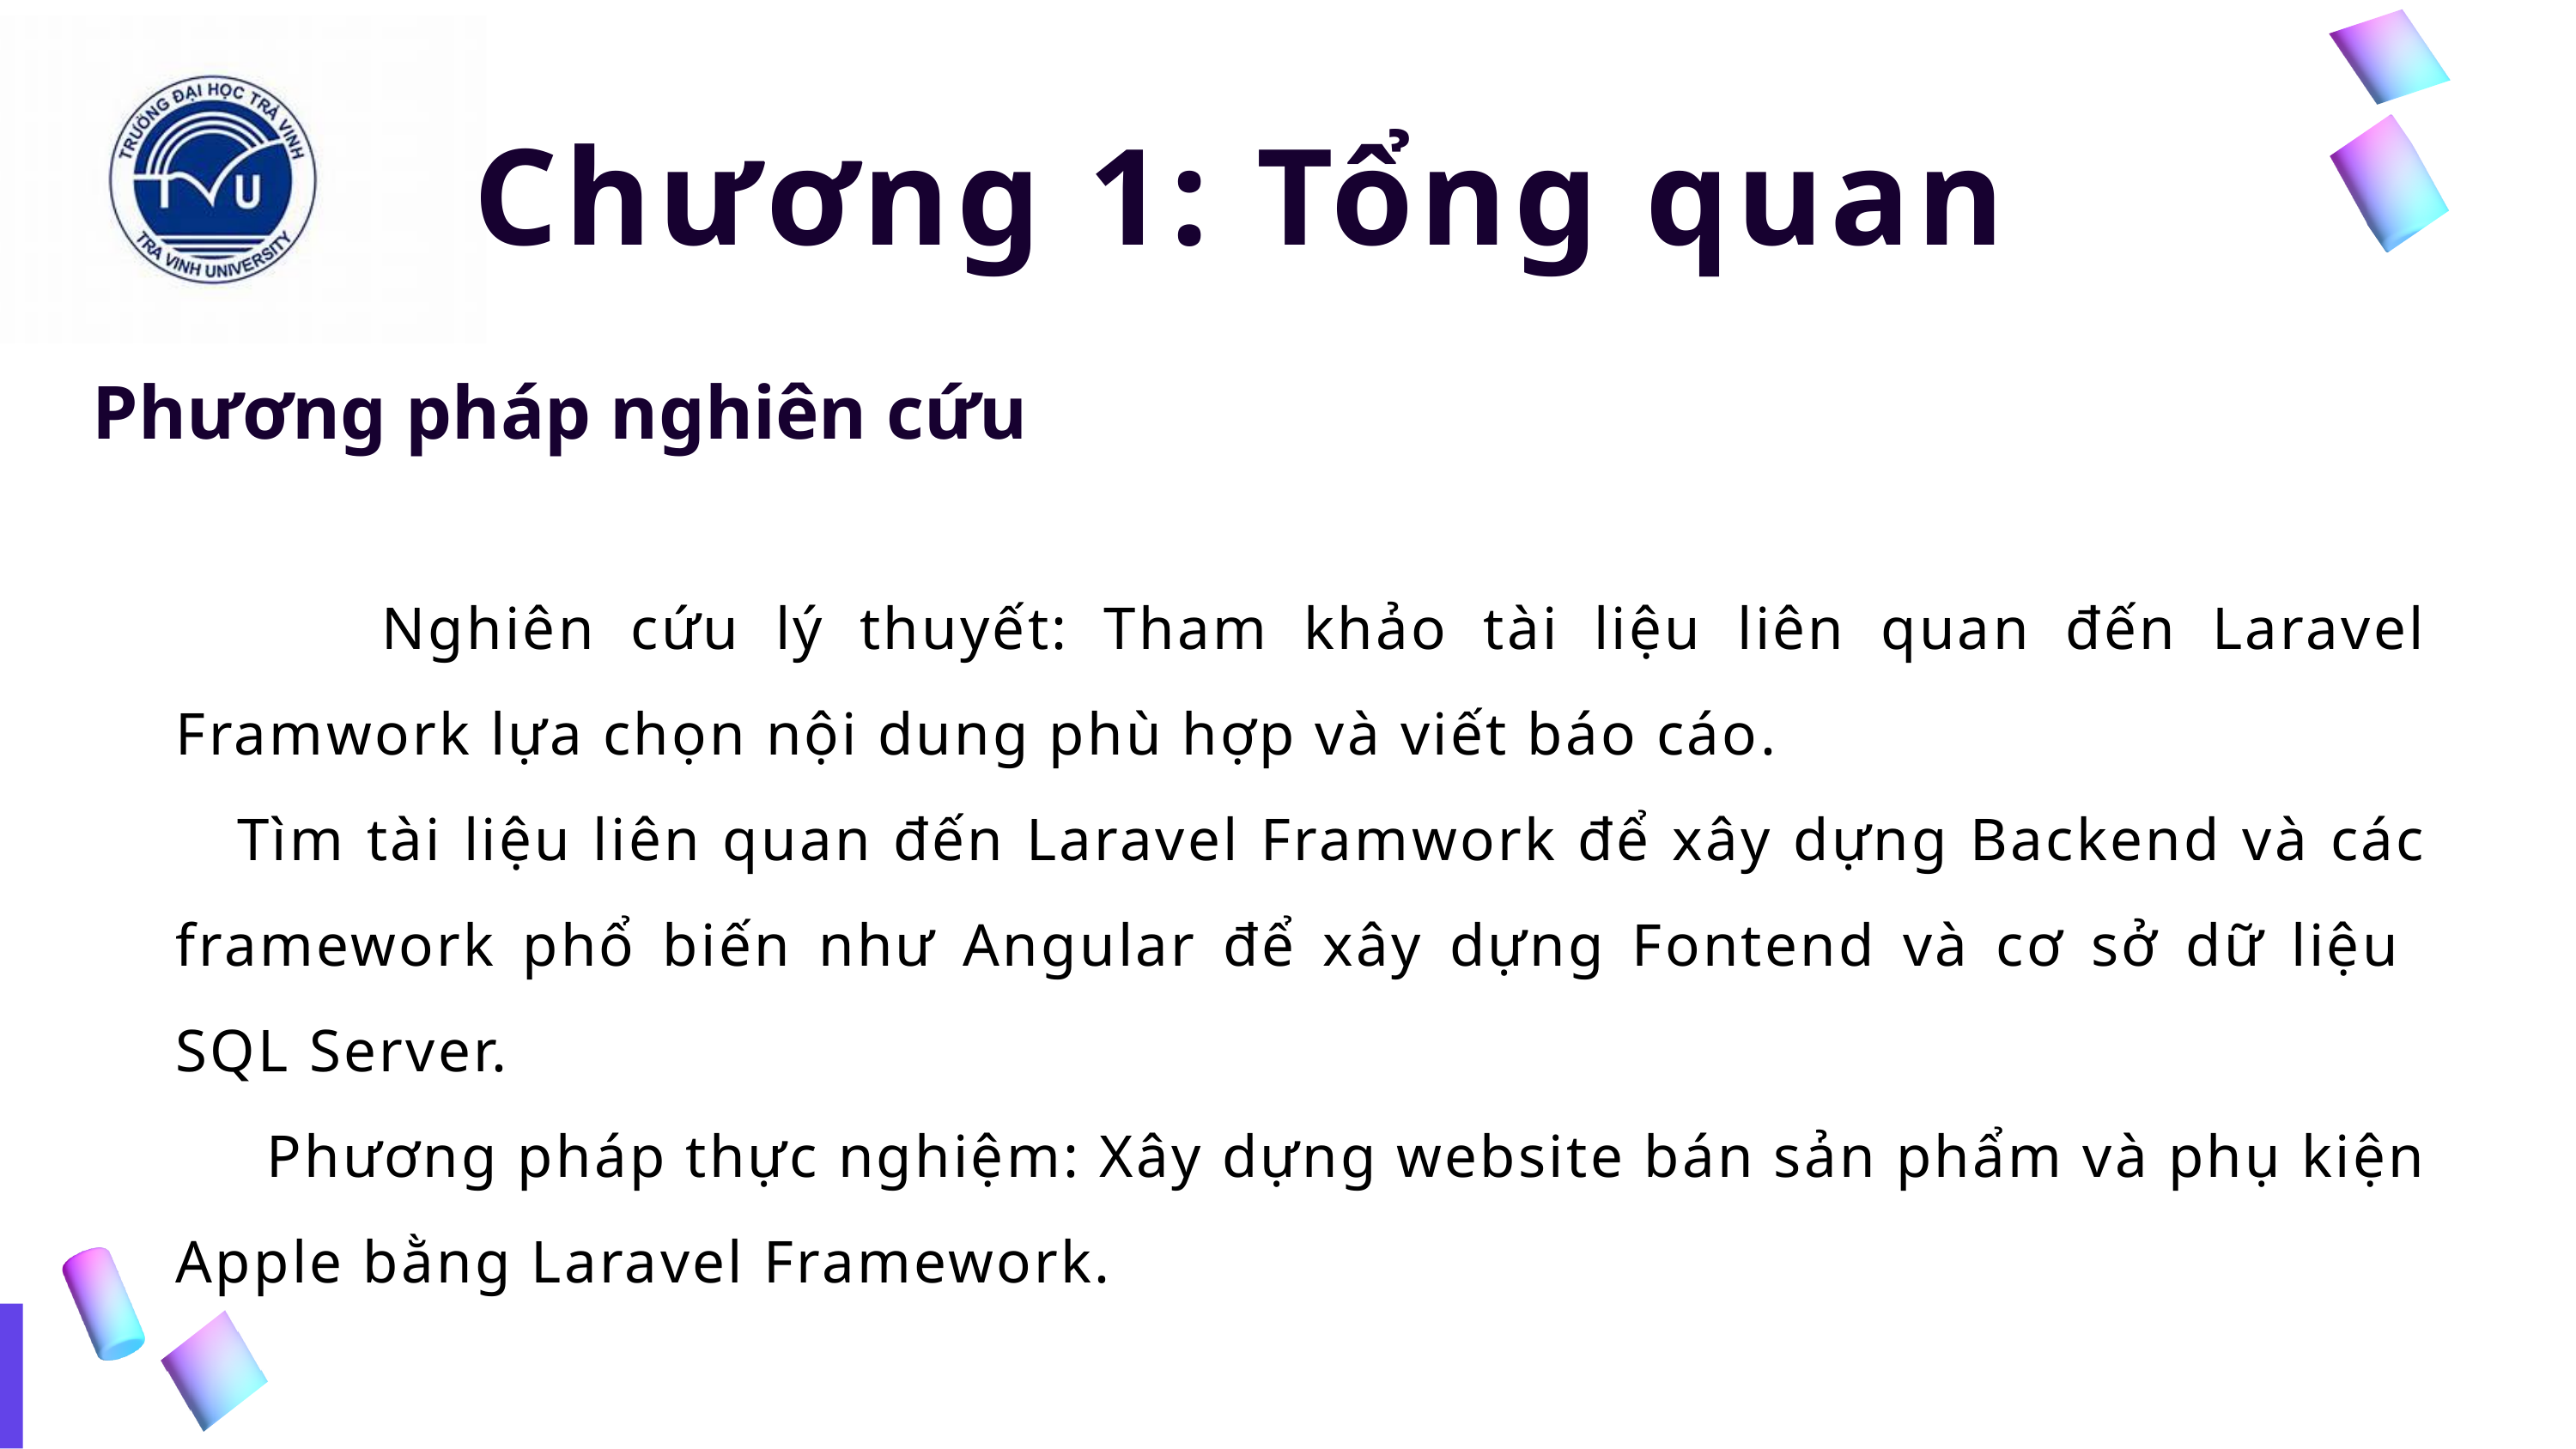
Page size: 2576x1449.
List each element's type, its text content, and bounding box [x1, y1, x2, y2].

text_box [62, 1247, 145, 1361]
text_box Chương 1: Tổng quan [465, 75, 2056, 272]
text_box Phương pháp nghiên cứu [0, 365, 1237, 454]
text_box [144, 1349, 244, 1439]
text_box Nghiên cứu lý thuyết: Tham khảo tài liệu liên quan đến Laravel Framwork lựa chọn nội dung phù hợp và viết báo cáo. Tìm tài liệu liên quan đến Laravel Framwork để xây dựng Backend và các framework phổ biến như Angular để xây dựng Fontend và cơ sở dữ liệu SQL Server. Phương pháp thực nghiệm: Xây dựng website bán sản phẩm và phụ kiện Apple bằng Laravel Framework. [175, 555, 2432, 1401]
text_box [2323, 113, 2456, 253]
text_box [2323, 0, 2457, 114]
text_box [0, 15, 487, 343]
text_box [0, 1303, 23, 1449]
